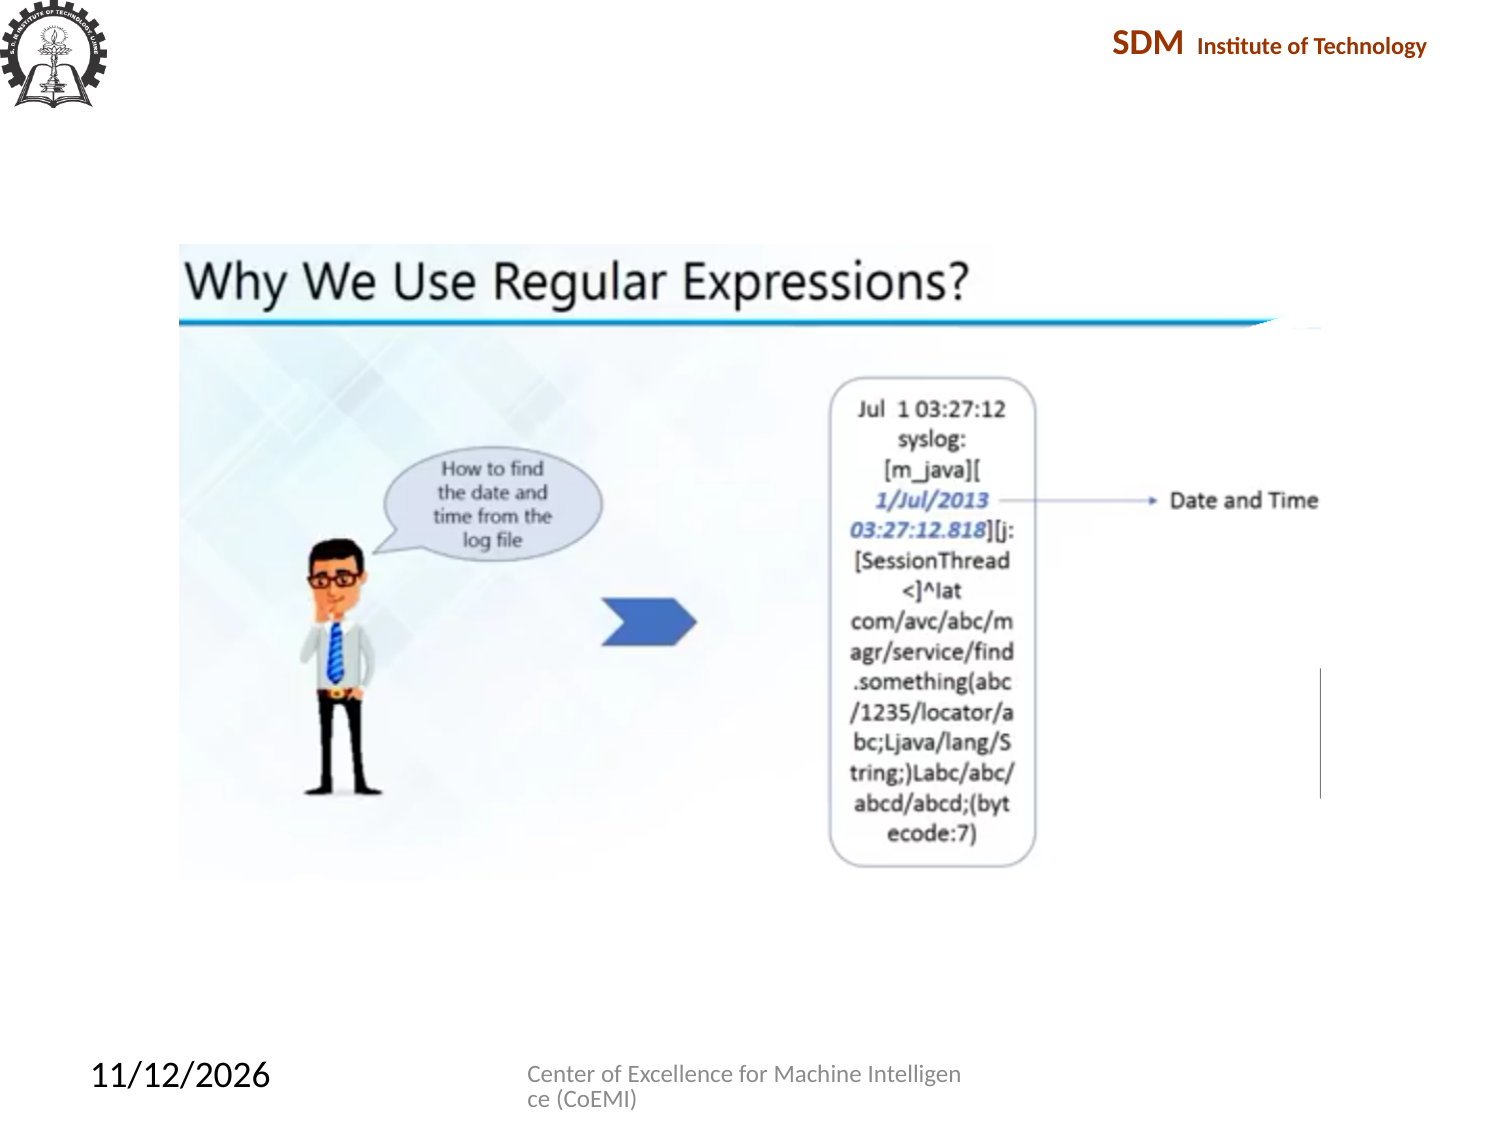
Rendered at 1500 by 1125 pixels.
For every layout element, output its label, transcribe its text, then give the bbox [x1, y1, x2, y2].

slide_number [75, 1042, 425, 1103]
footer Center of Excellence for Machine Intelligence (CoEMI) [512, 1042, 988, 1103]
picture [0, 0, 107, 108]
picture [179, 243, 1321, 881]
